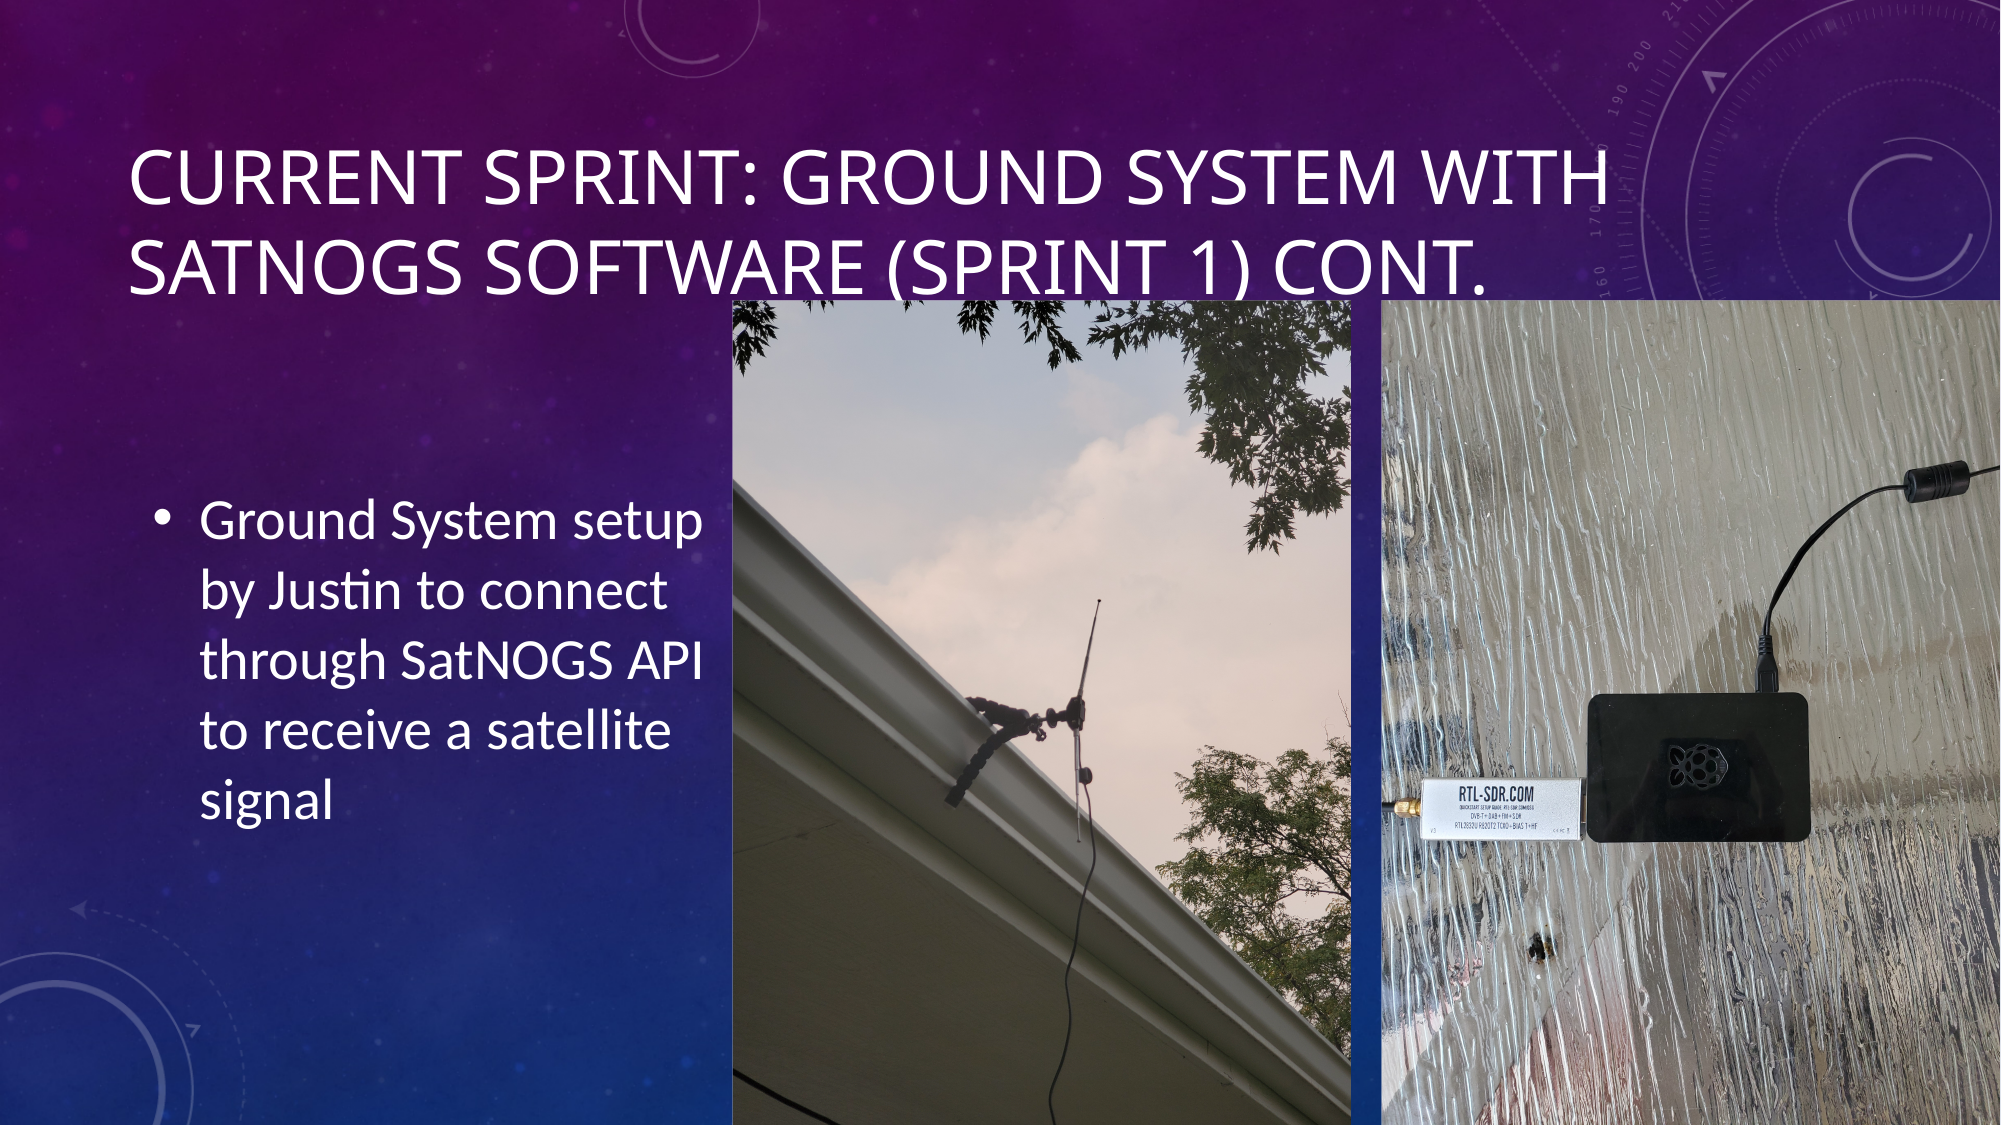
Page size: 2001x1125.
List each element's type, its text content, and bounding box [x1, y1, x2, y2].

list Ground System setup by Justin to connect through SatNOGS API to receive a satellite signal [137, 299, 732, 1014]
picture [0, 0, 2001, 1125]
title Current Sprint: Ground System with SatNOGS software (Sprint 1) cont. [112, 99, 1775, 339]
